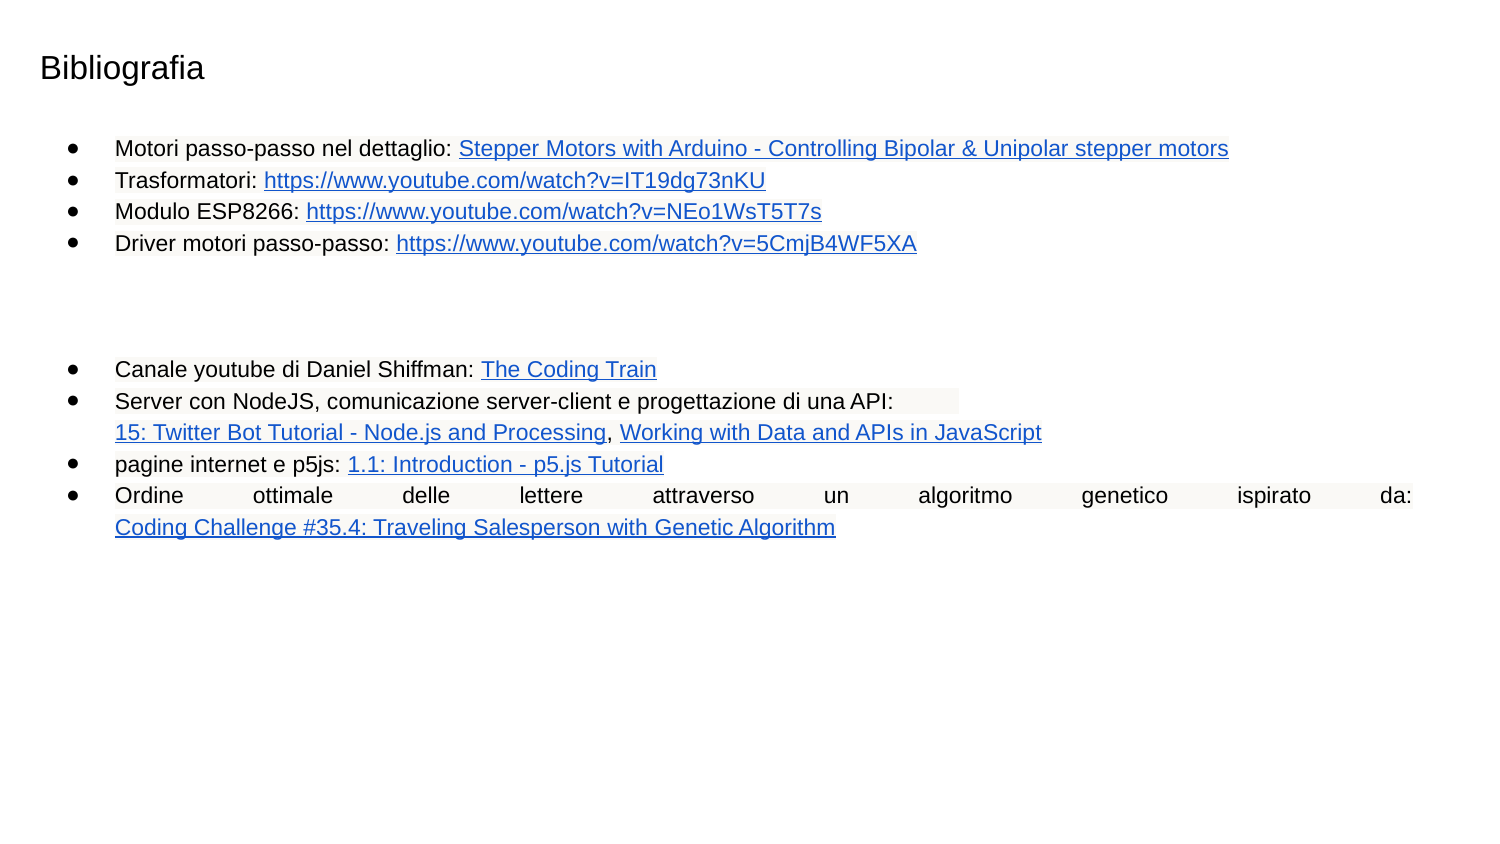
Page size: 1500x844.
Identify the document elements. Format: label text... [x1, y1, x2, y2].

text_box Bibliografia Motori passo-passo nel dettaglio: Stepper Motors with Arduino - Controlling Bipolar & Unipolar stepper motors Trasformatori: https://www.youtube.com/watch?v=IT19dg73nKU Modulo ESP8266: https://www.youtube.com/watch?v=NEo1WsT5T7s Driver motori passo-passo: https://www.youtube.com/watch?v=5CmjB4WF5XA Canale youtube di Daniel Shiffman: The Coding Train Server con NodeJS, comunicazione server-client e progettazione di una API: 15: Twitter Bot Tutorial - Node.js and Processing, Working with Data and APIs in JavaScript pagine internet e p5js: 1.1: Introduction - p5.js Tutorial Ordine ottimale delle lettere attraverso un algoritmo genetico ispirato da: Coding Challenge #35.4: Traveling Salesperson with Genetic Algorithm [24, 24, 1429, 777]
